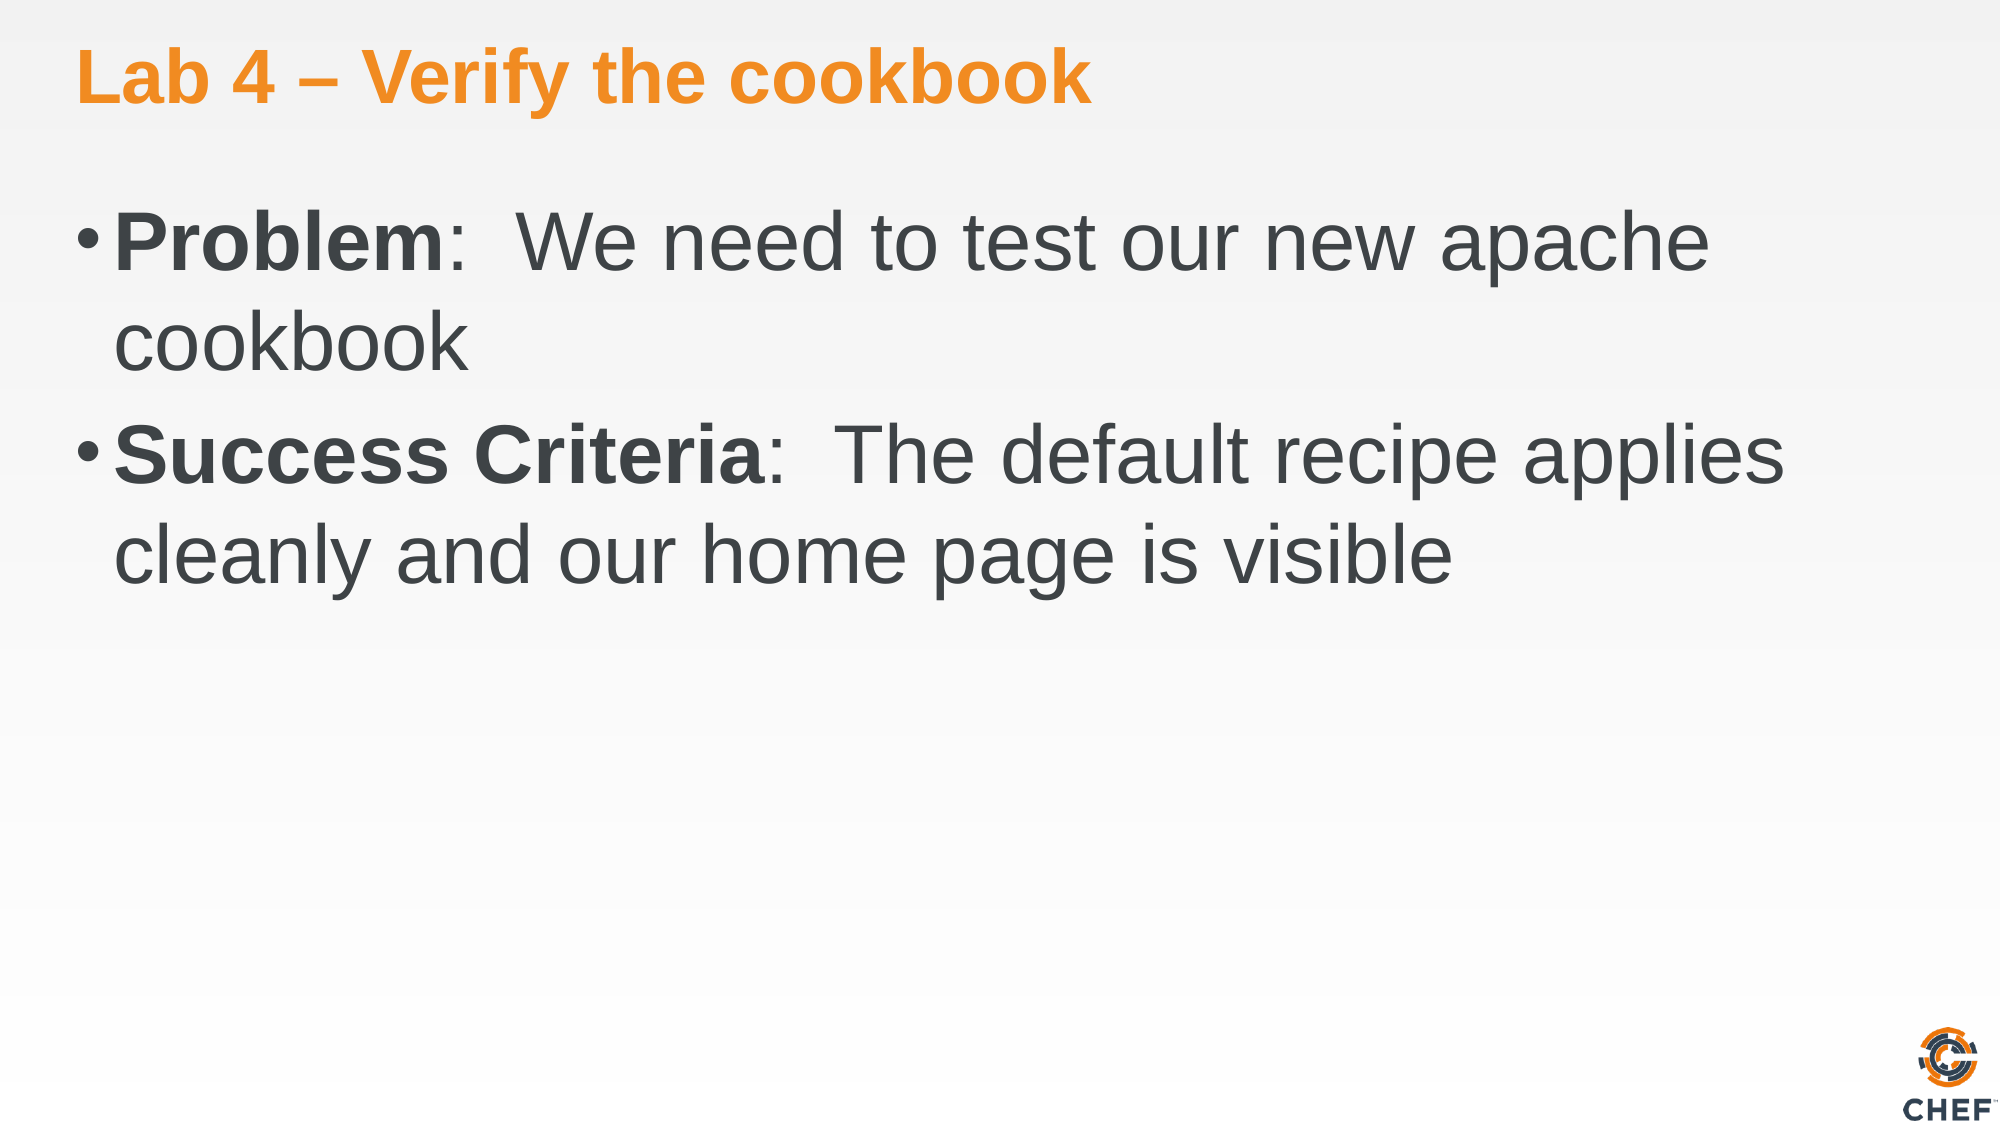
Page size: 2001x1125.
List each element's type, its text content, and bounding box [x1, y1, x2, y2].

picture [1903, 1027, 1998, 1121]
title Lab 4 – Verify the cookbook [75, 37, 1913, 140]
list Problem: We need to test our new apache cookbook Success Criteria: The default recipe applies cleanly and our home page is visible [75, 187, 1913, 1050]
